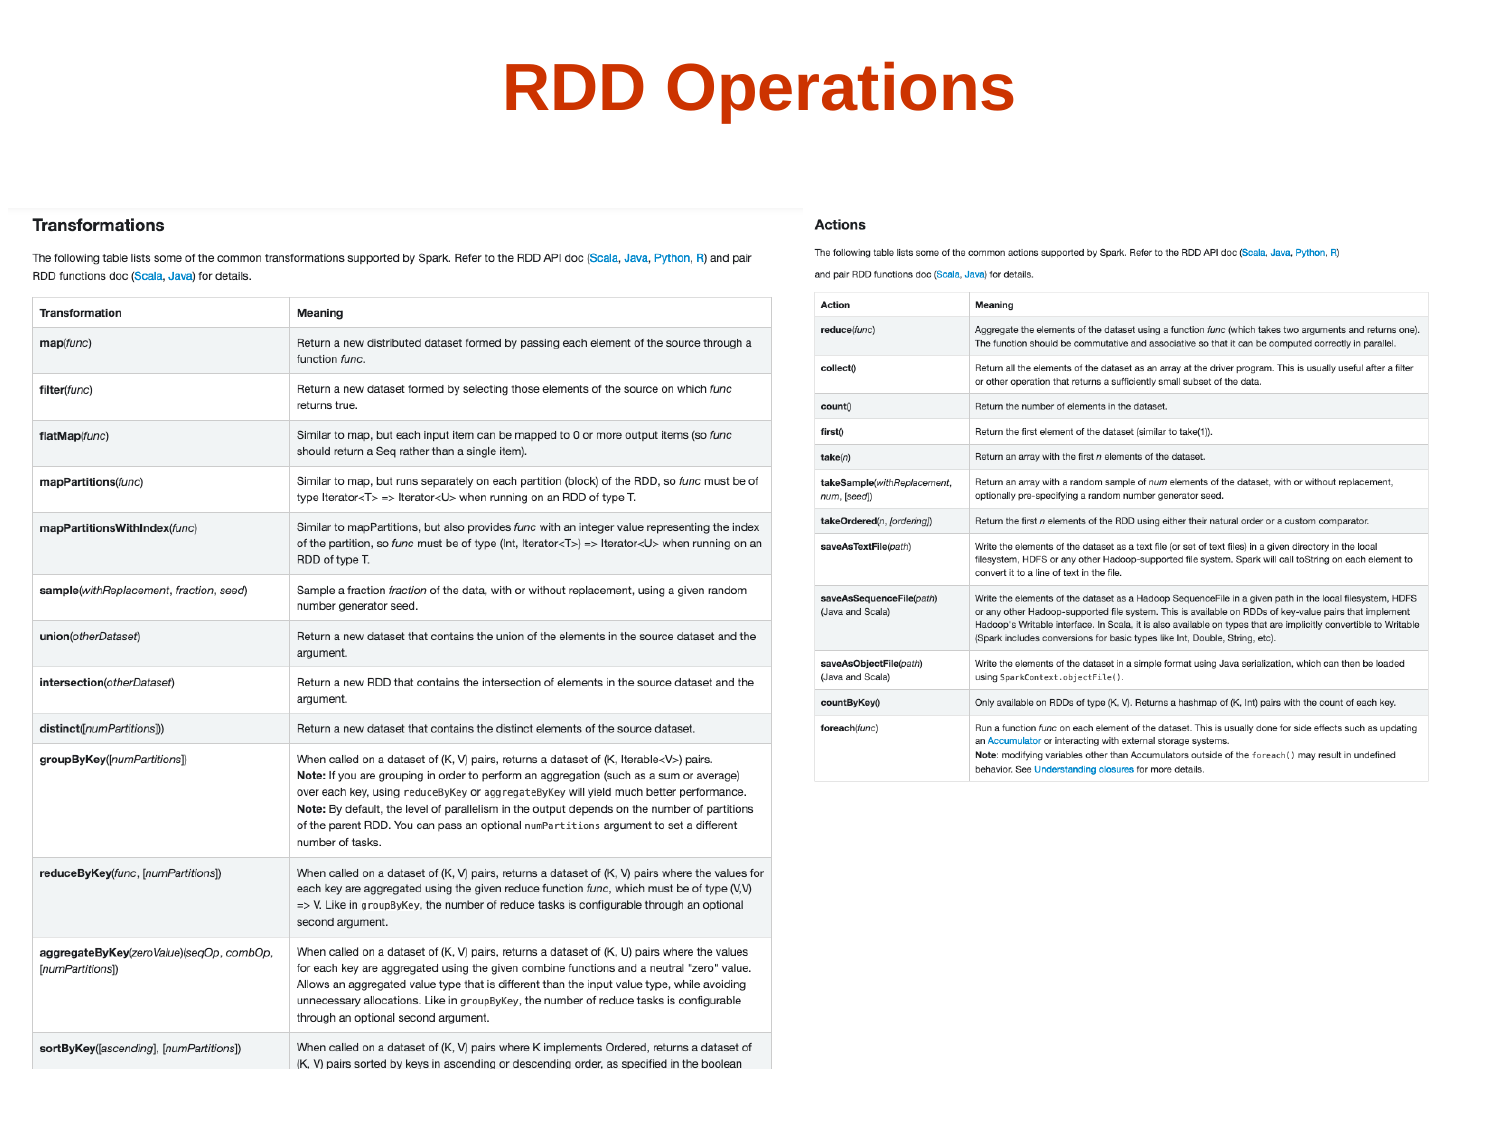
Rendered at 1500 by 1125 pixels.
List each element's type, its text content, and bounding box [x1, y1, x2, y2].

picture [8, 208, 1437, 1069]
title RDD Operations [97, 30, 1423, 132]
